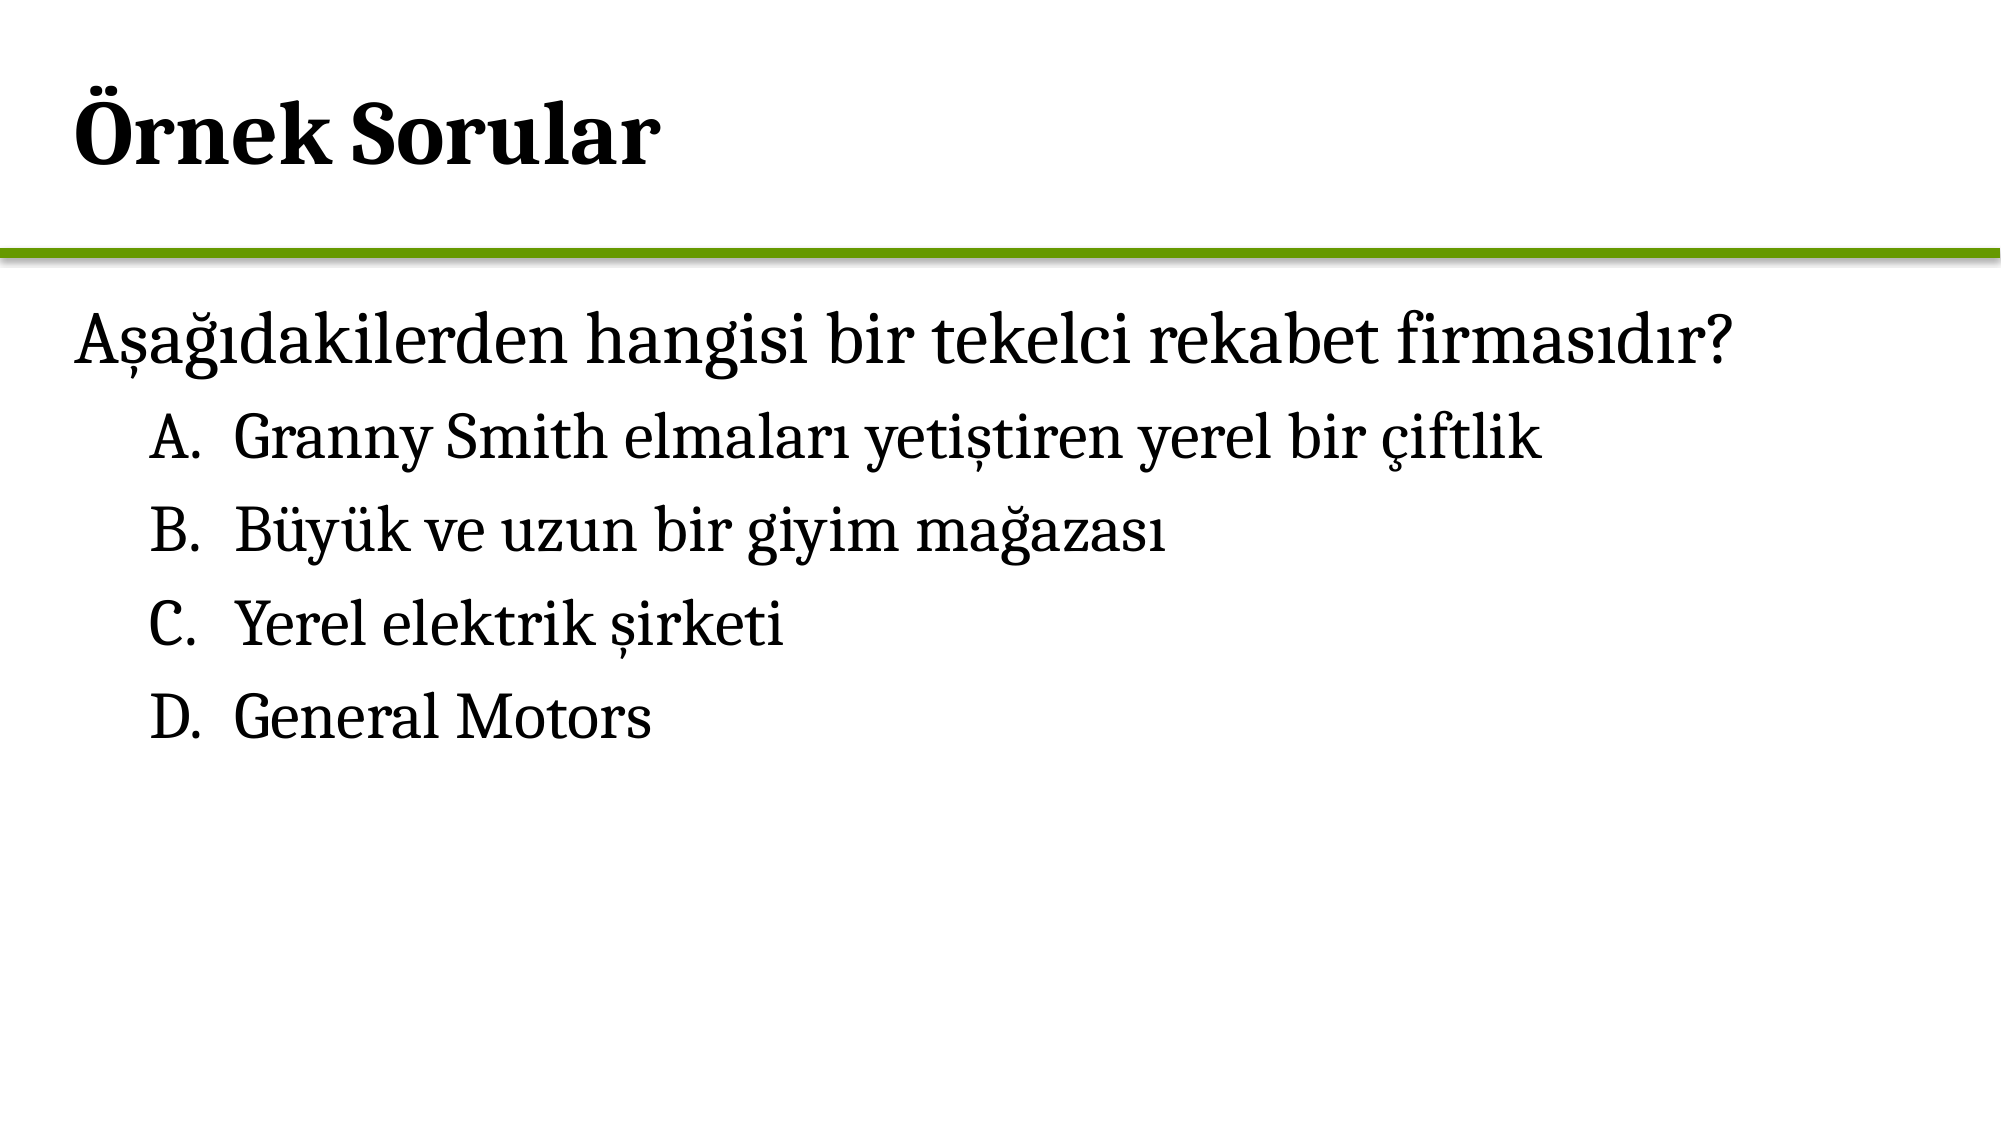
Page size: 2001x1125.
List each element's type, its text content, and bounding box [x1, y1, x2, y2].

title Örnek Sorular [59, 2, 1860, 253]
list Aşağıdakilerden hangisi bir tekelci rekabet firmasıdır? Granny Smith elmaları yetiştiren yerel bir çiftlik Büyük ve uzun bir giyim mağazası Yerel elektrik şirketi General Motors [59, 280, 1962, 1085]
